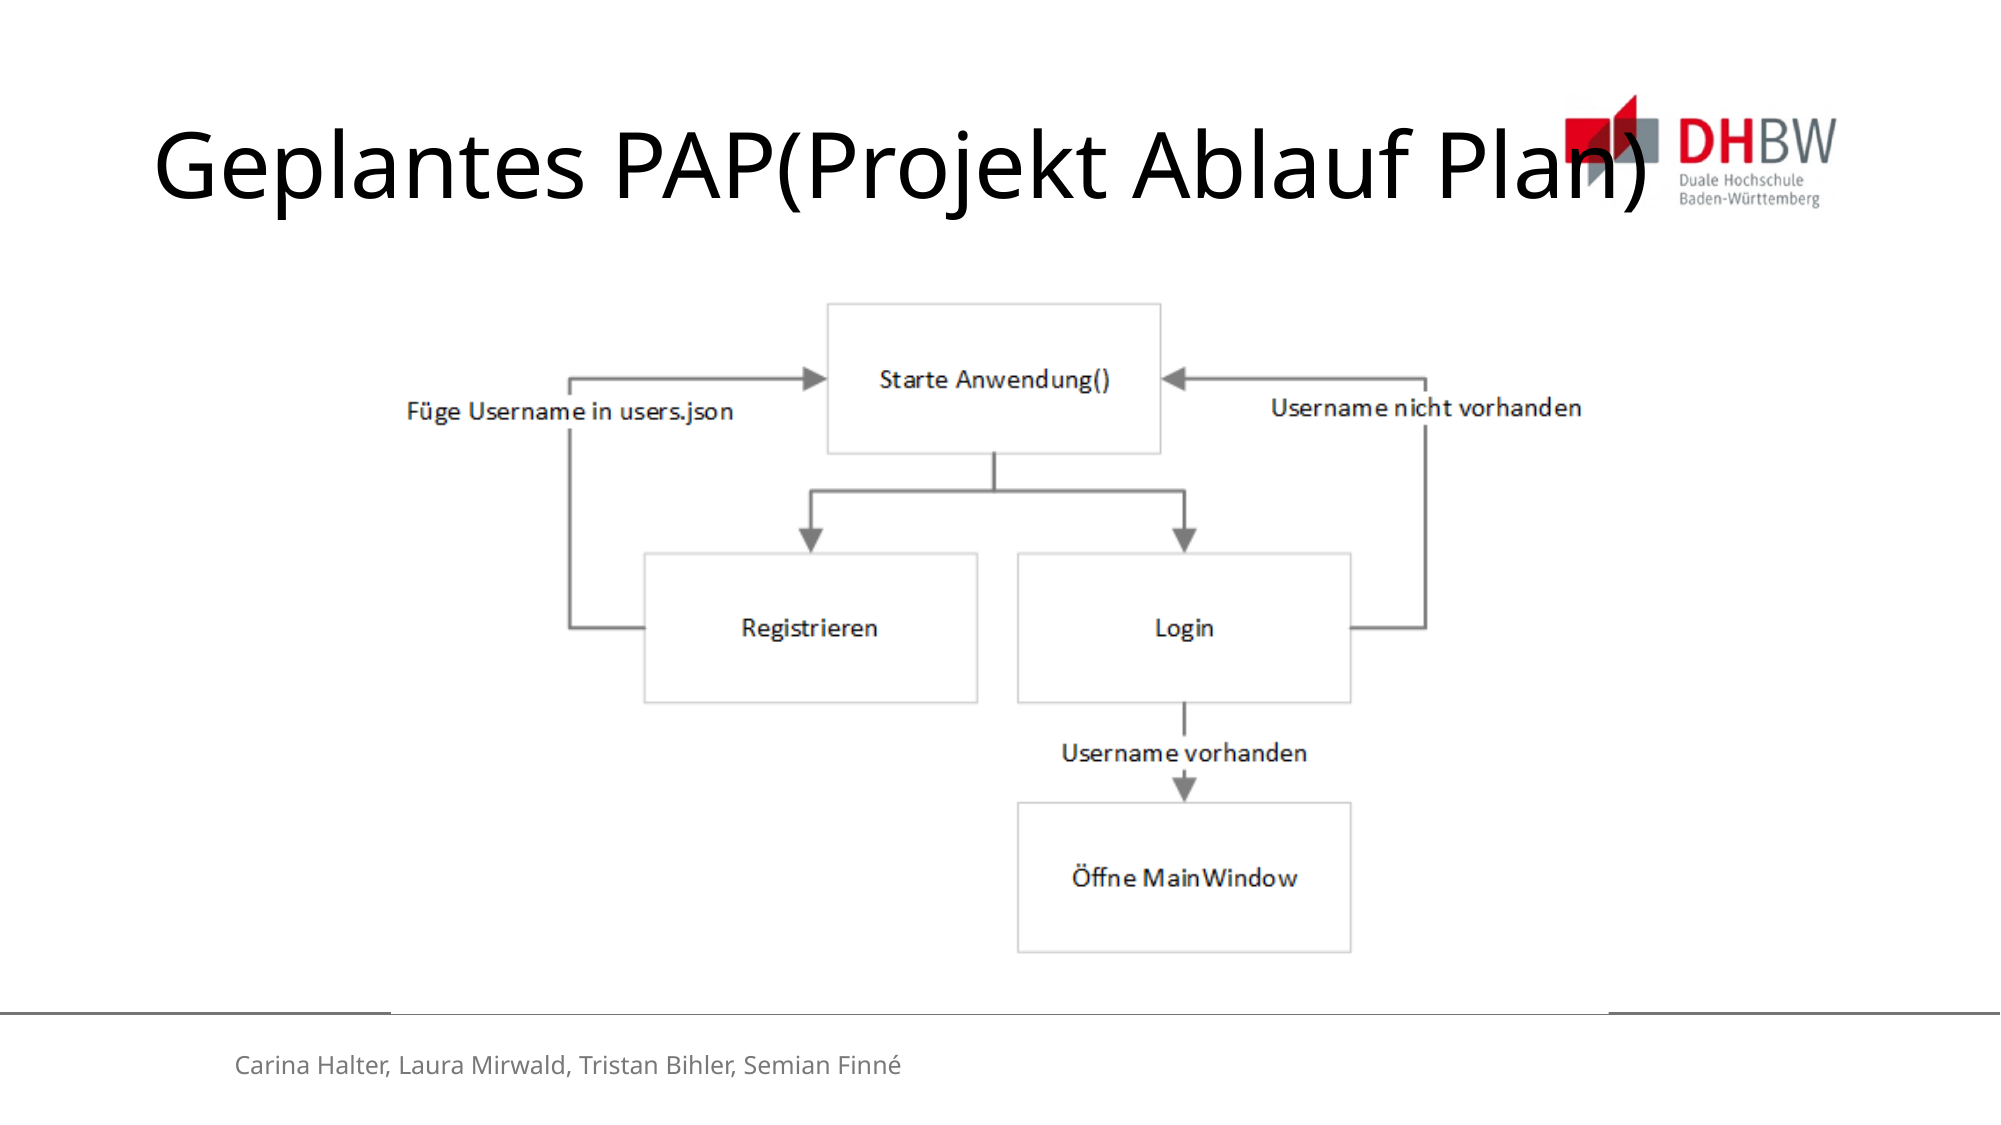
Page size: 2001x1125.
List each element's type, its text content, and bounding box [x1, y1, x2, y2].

footer Carina Halter, Laura Mirwald, Tristan Bihler, Semian Finné [137, 1036, 1000, 1097]
picture [390, 298, 1610, 1014]
title Geplantes PAP(Projekt Ablauf Plan) [137, 59, 1863, 278]
